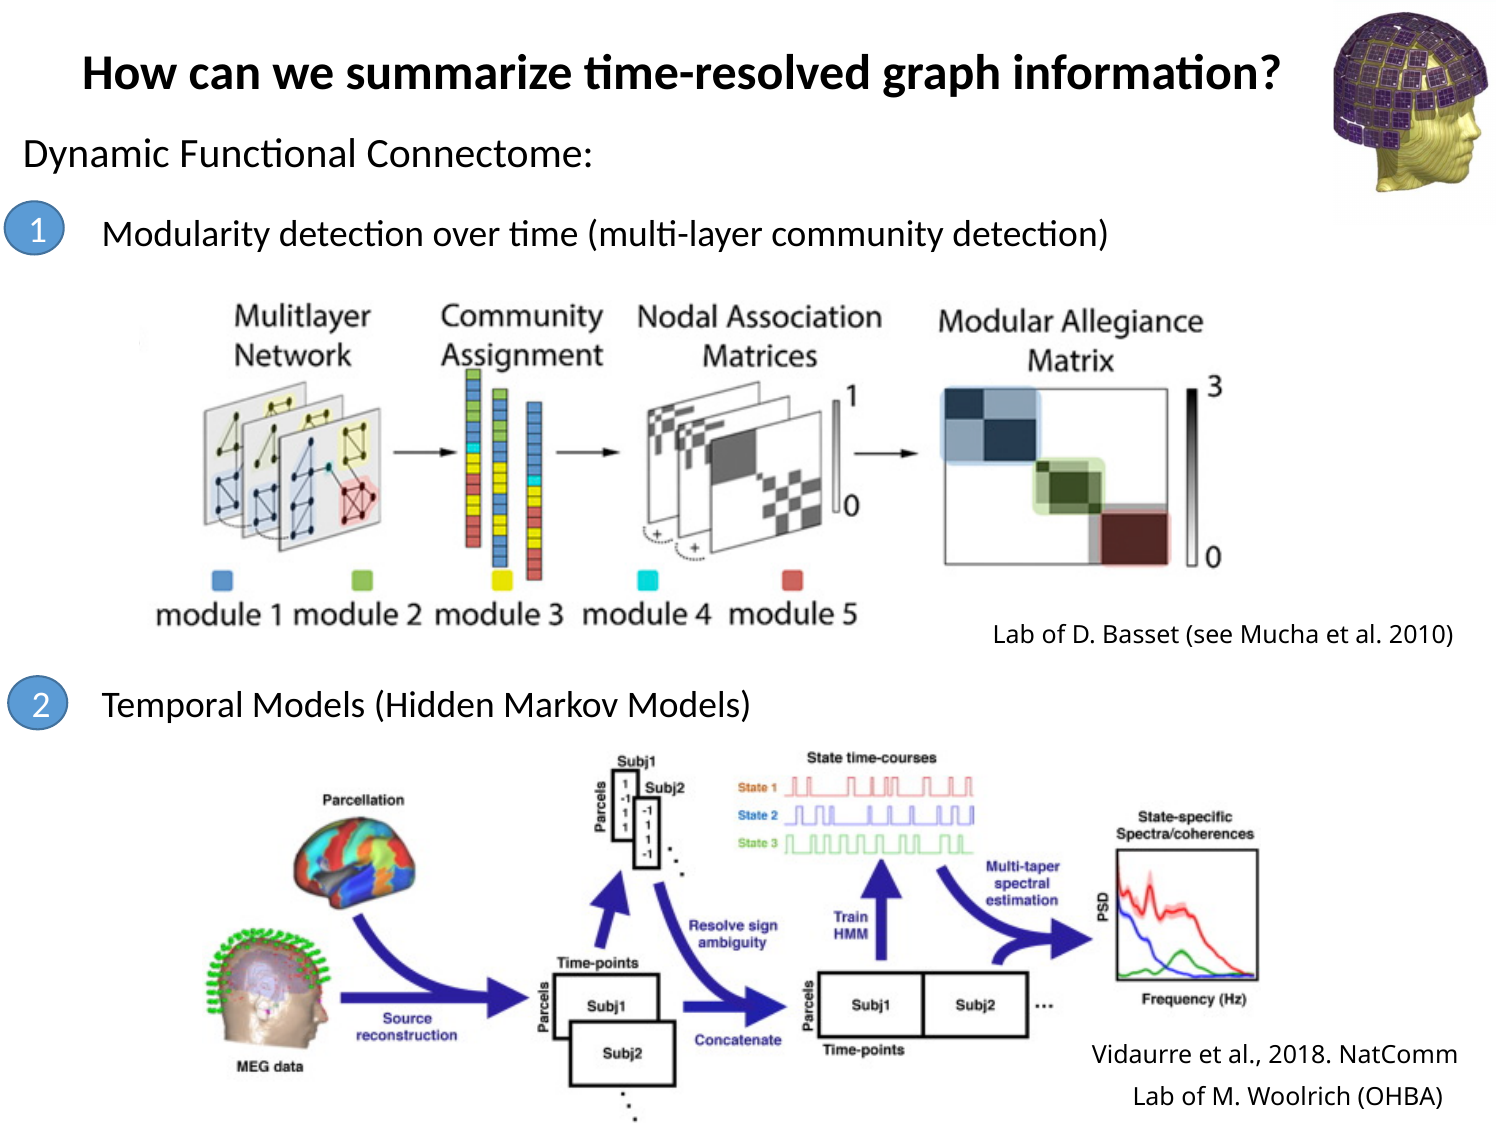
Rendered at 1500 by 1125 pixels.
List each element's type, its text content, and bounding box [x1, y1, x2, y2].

picture [1333, 0, 1496, 225]
picture [139, 300, 1224, 632]
text_box Modularity detection over time (multi-layer community detection) [86, 201, 1184, 262]
text_box Lab of D. Basset (see Mucha et al. 2010) [977, 610, 1469, 656]
text_box 2 [7, 675, 69, 731]
text_box Lab of M. Woolrich (OHBA) [1261, 1073, 1459, 1118]
text_box 1 [3, 200, 65, 256]
picture [202, 750, 1261, 1123]
text_box Temporal Models (Hidden Markov Models) [86, 672, 1184, 733]
text_box Dynamic Functional Connectome: [8, 118, 1189, 183]
text_box How can we summarize time-resolved graph information? [67, 32, 1314, 108]
text_box Vidaurre et al., 2018. NatComm [1261, 1031, 1474, 1077]
